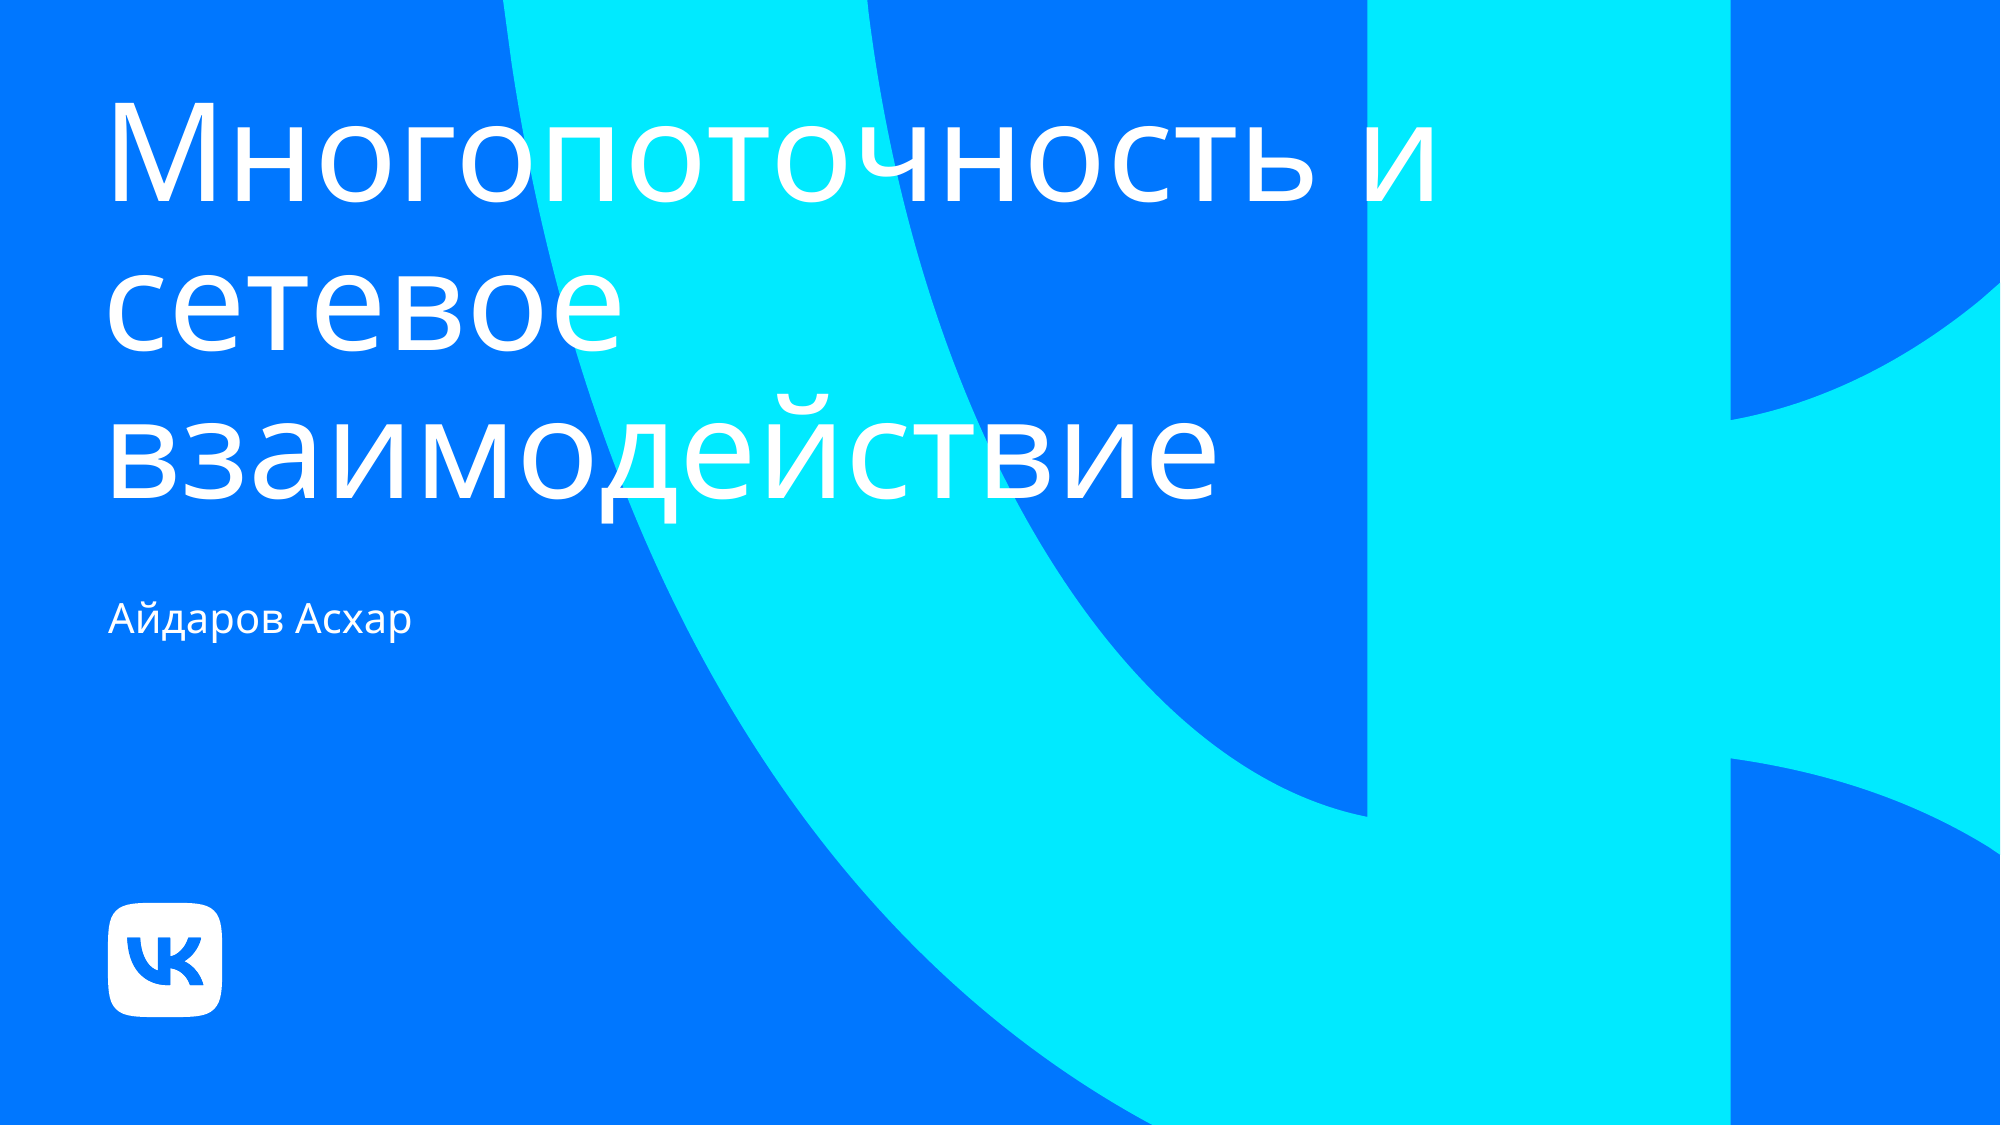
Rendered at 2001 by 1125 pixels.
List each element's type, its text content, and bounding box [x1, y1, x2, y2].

list Айдаров Асхар [108, 596, 1786, 643]
title Многопоточность и сетевое взаимодействие [102, 78, 1779, 529]
